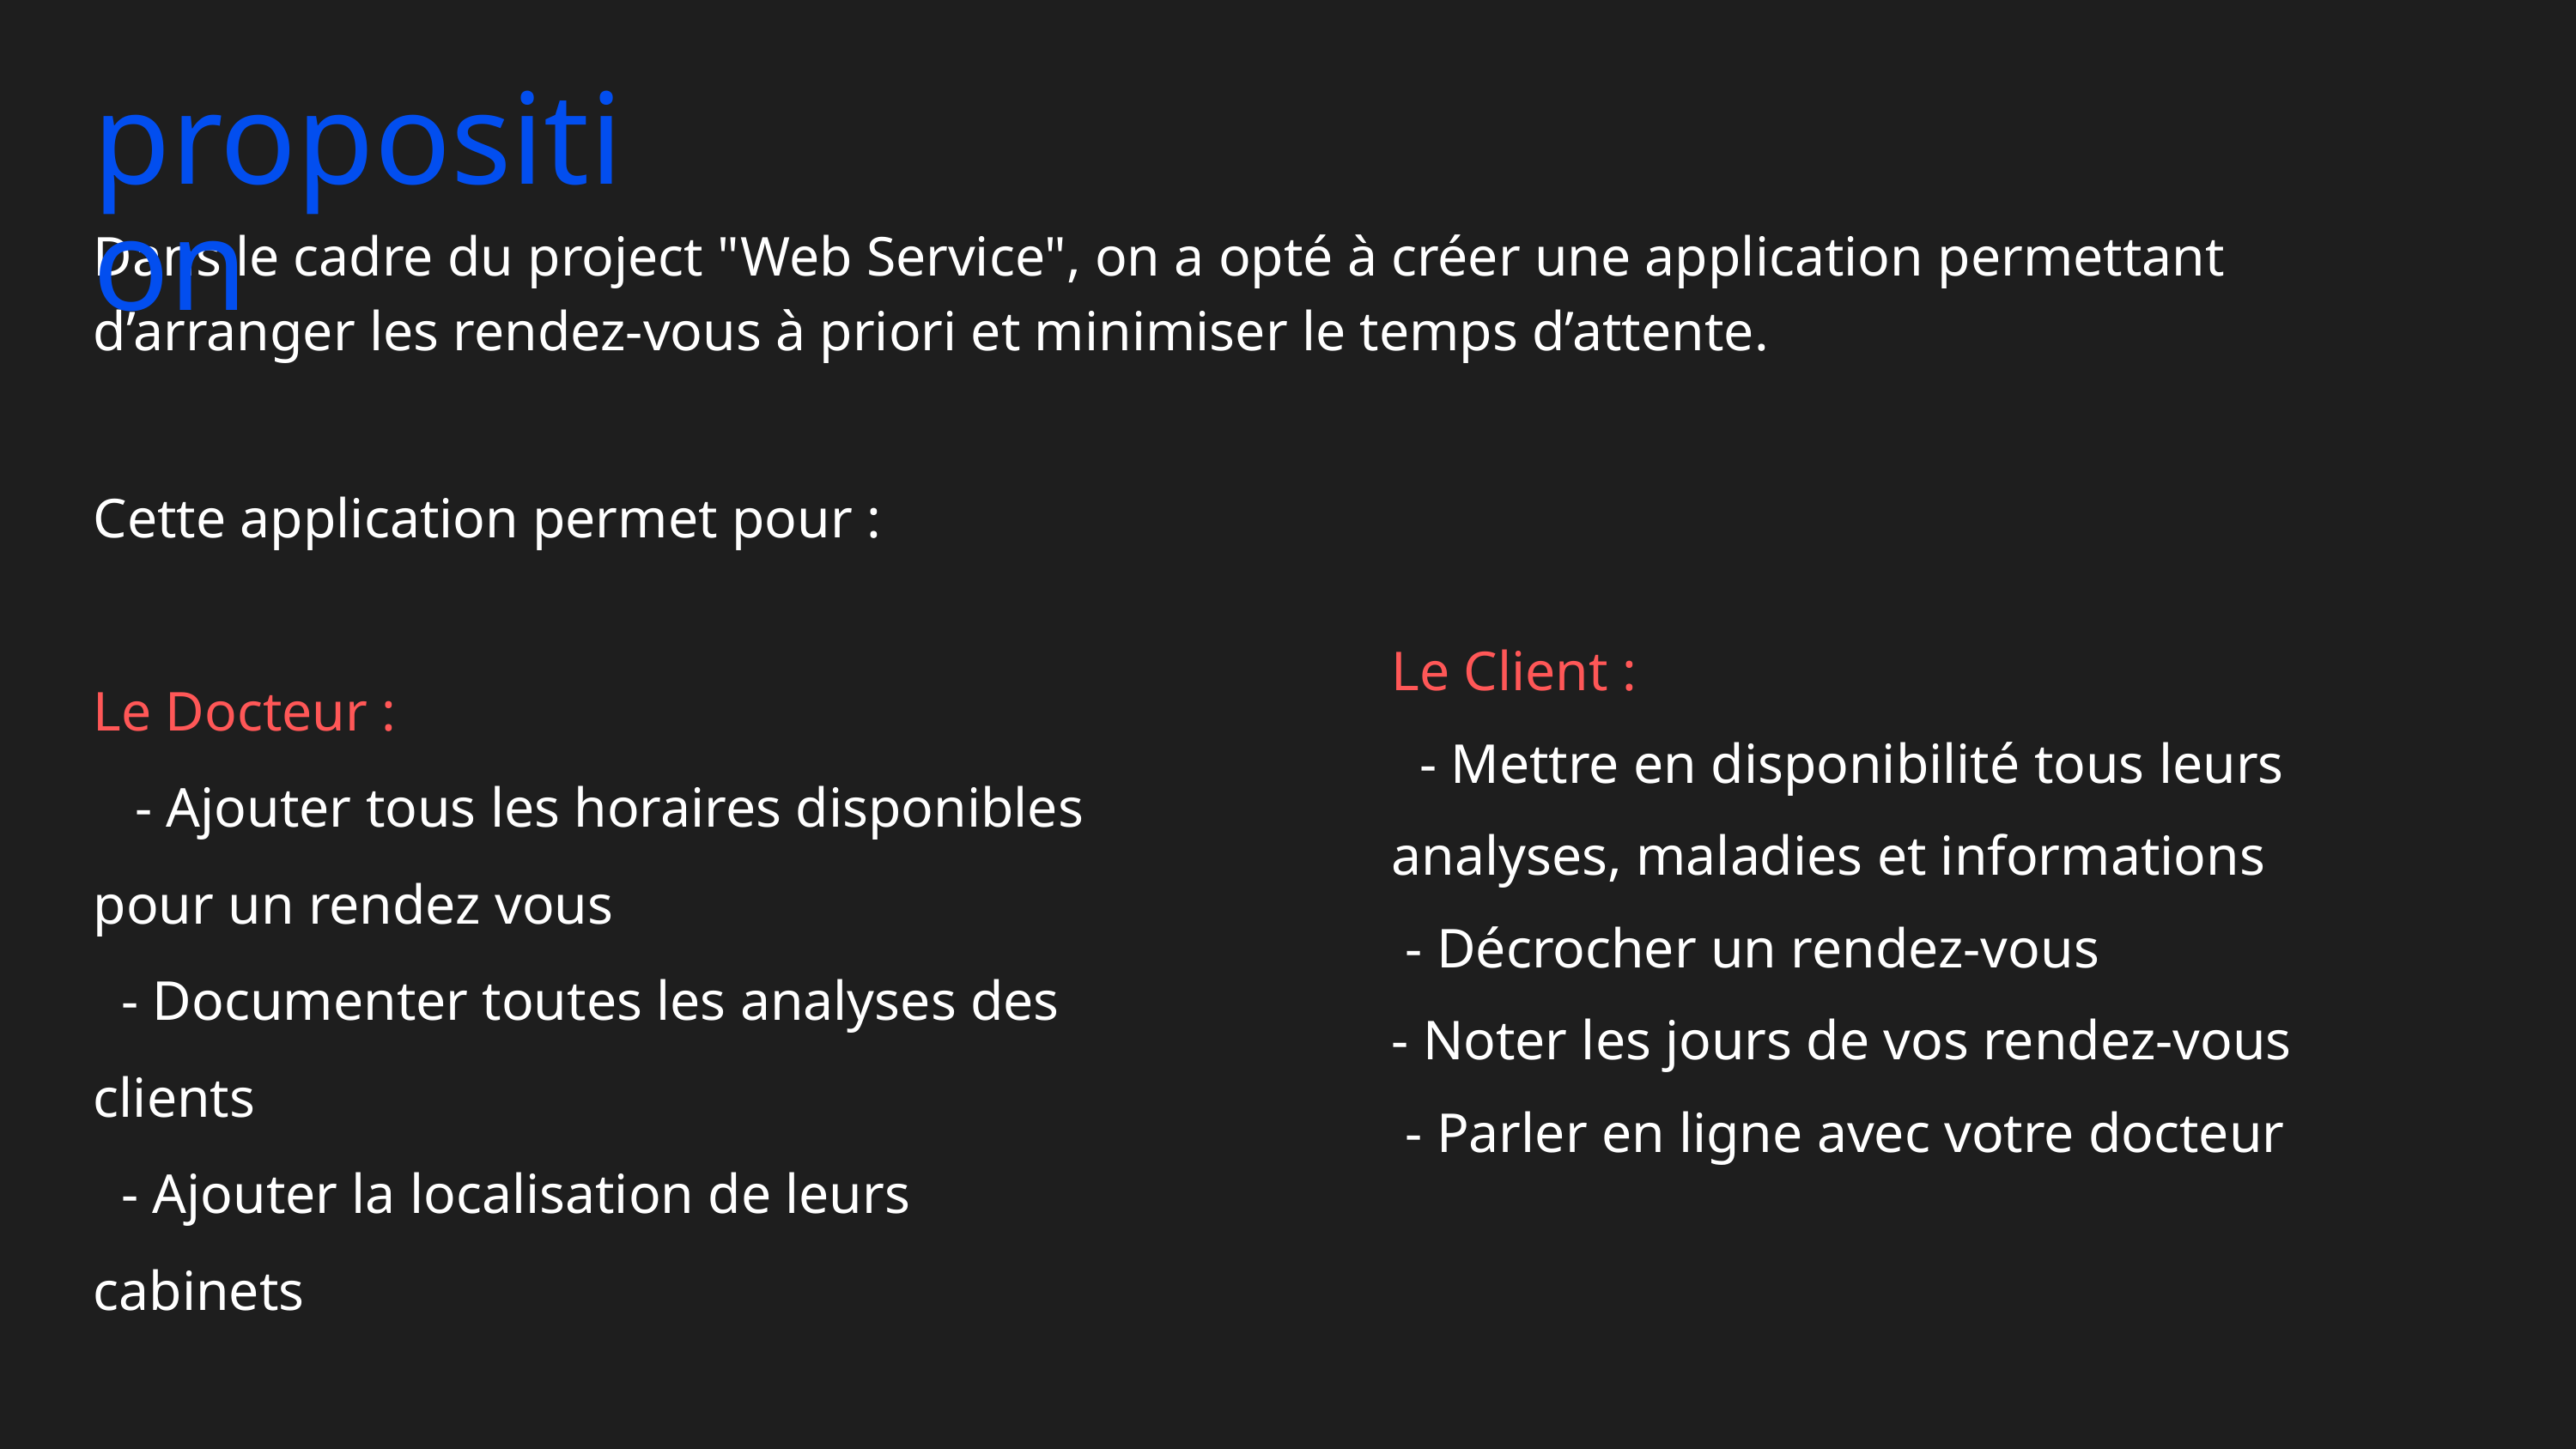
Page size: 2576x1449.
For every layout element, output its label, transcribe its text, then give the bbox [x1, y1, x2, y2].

text_box Cette application permet pour : Le Docteur : - Ajouter tous les horaires disponibles pour un rendez vous - Documenter toutes les analyses des clients - Ajouter la localisation de leurs cabinets [93, 452, 1133, 1321]
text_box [93, 69, 636, 311]
text_box Dans le cadre du project "Web Service", on a opté à créer une application permettant d’arranger les rendez-vous à priori et minimiser le temps d’attente. [93, 211, 2483, 587]
text_box Le Client : - Mettre en disponibilité tous leurs analyses, maladies et informations - Décrocher un rendez-vous - Noter les jours de vos rendez-vous - Parler en ligne avec votre docteur [1391, 424, 2432, 1163]
